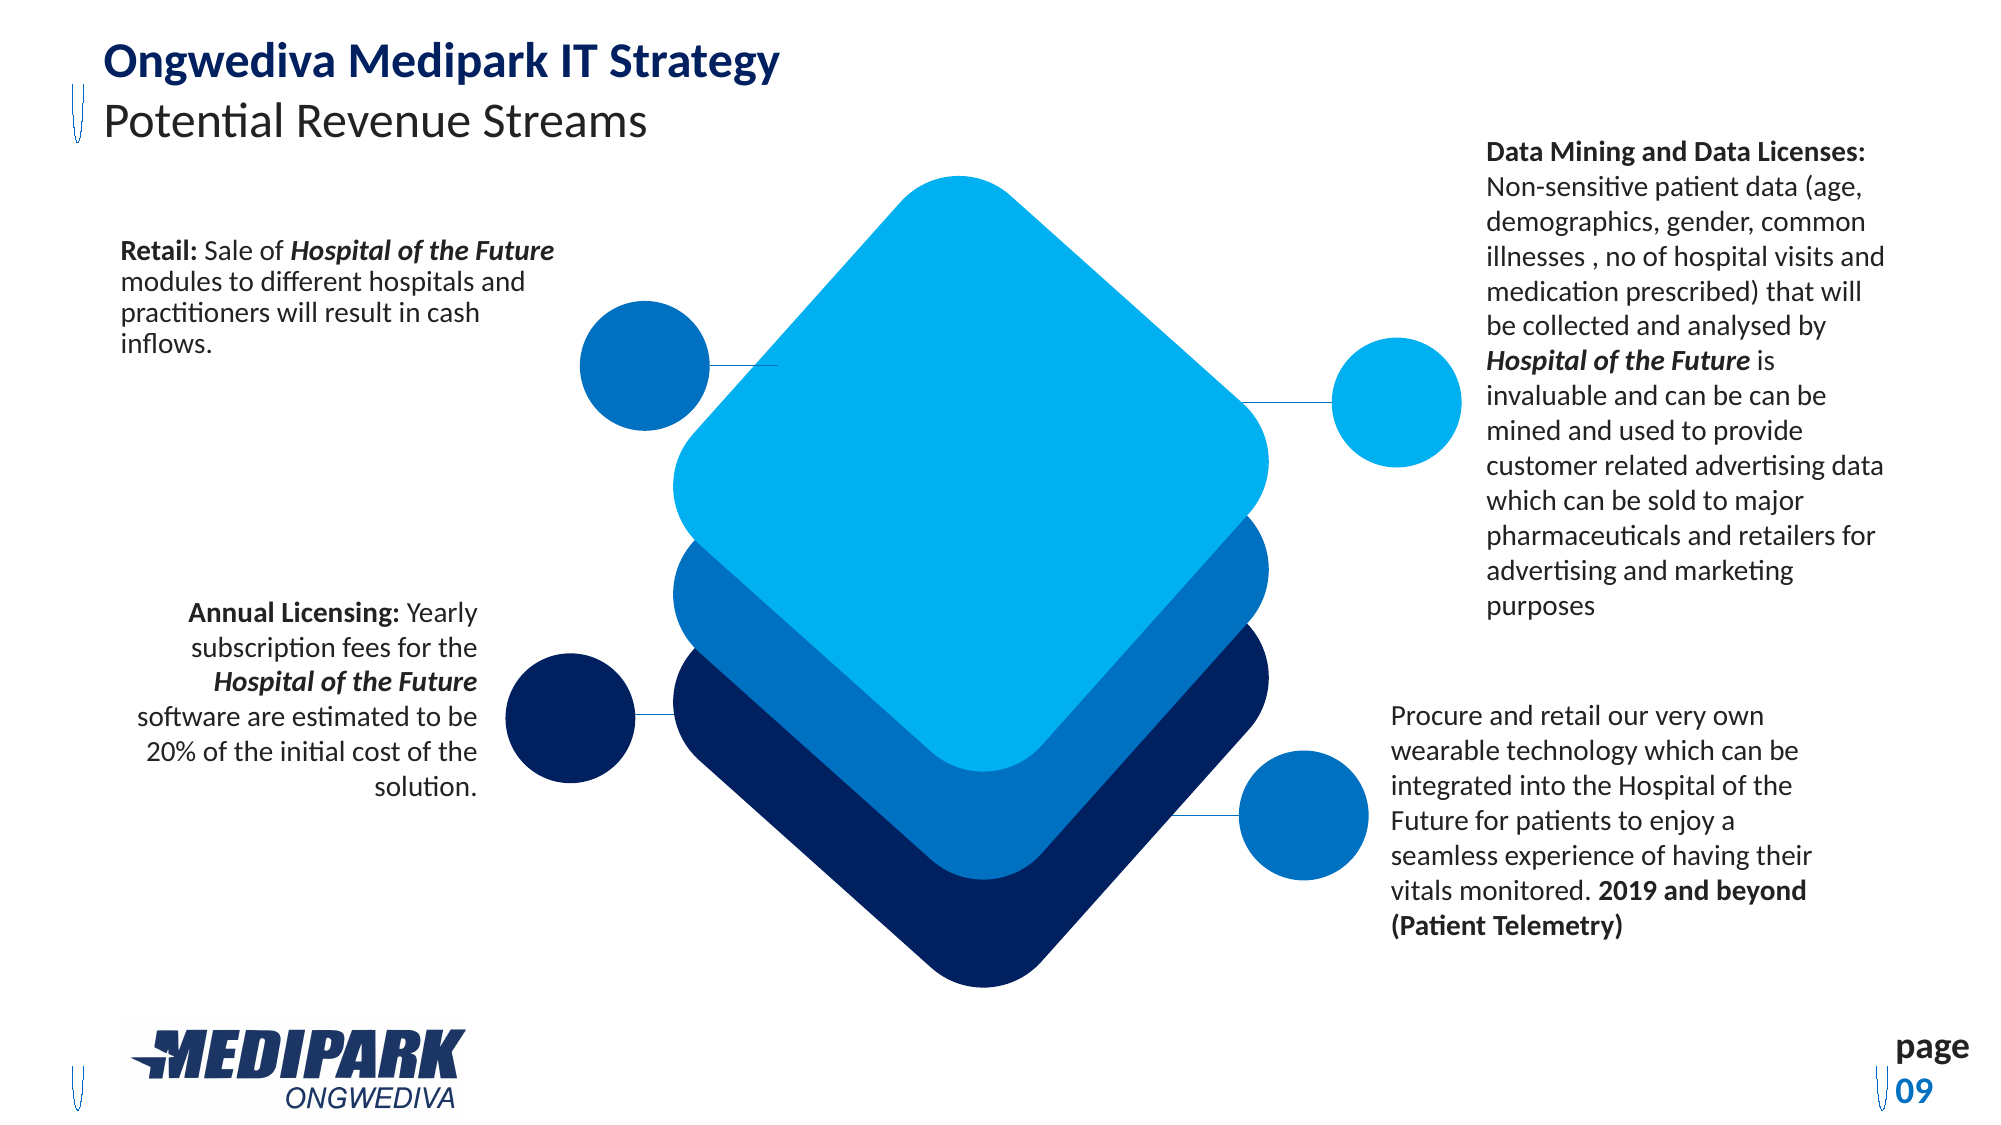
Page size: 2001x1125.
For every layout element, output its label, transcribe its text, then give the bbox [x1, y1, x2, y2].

text_box page 09 [1880, 1013, 2000, 1118]
text_box [672, 624, 1270, 989]
text_box Potential Revenue Streams [88, 80, 1534, 156]
text_box [1238, 750, 1369, 881]
text_box [672, 175, 1270, 773]
text_box [505, 653, 636, 784]
text_box Retail: Sale of Hospital of the Future modules to different hospitals and practitioners will result in cash inflows. [80, 228, 611, 376]
text_box Procure and retail our very own wearable technology which can be integrated into the Hospital of the Future for patients to enjoy a seamless experience of having their vitals monitored. 2019 and beyond (Patient Telemetry) [1350, 688, 1877, 958]
text_box [579, 300, 710, 431]
text_box Data Mining and Data Licenses: Non-sensitive patient data (age, demographics, gender, common illnesses , no of hospital visits and medication prescribed) that will be collected and analysed by Hospital of the Future is invaluable and can be can be mined and used to provide customer related advertising data which can be sold to major pharmaceuticals and retailers for advertising and marketing purposes [1446, 124, 1937, 638]
text_box Annual Licensing: Yearly subscription fees for the Hospital of the Future software are estimated to be 20% of the initial cost of the solution. [92, 585, 518, 819]
text_box [1331, 337, 1446, 468]
text_box Ongwediva Medipark IT Strategy [88, 20, 1158, 96]
picture [120, 1018, 466, 1120]
text_box [672, 516, 1270, 881]
